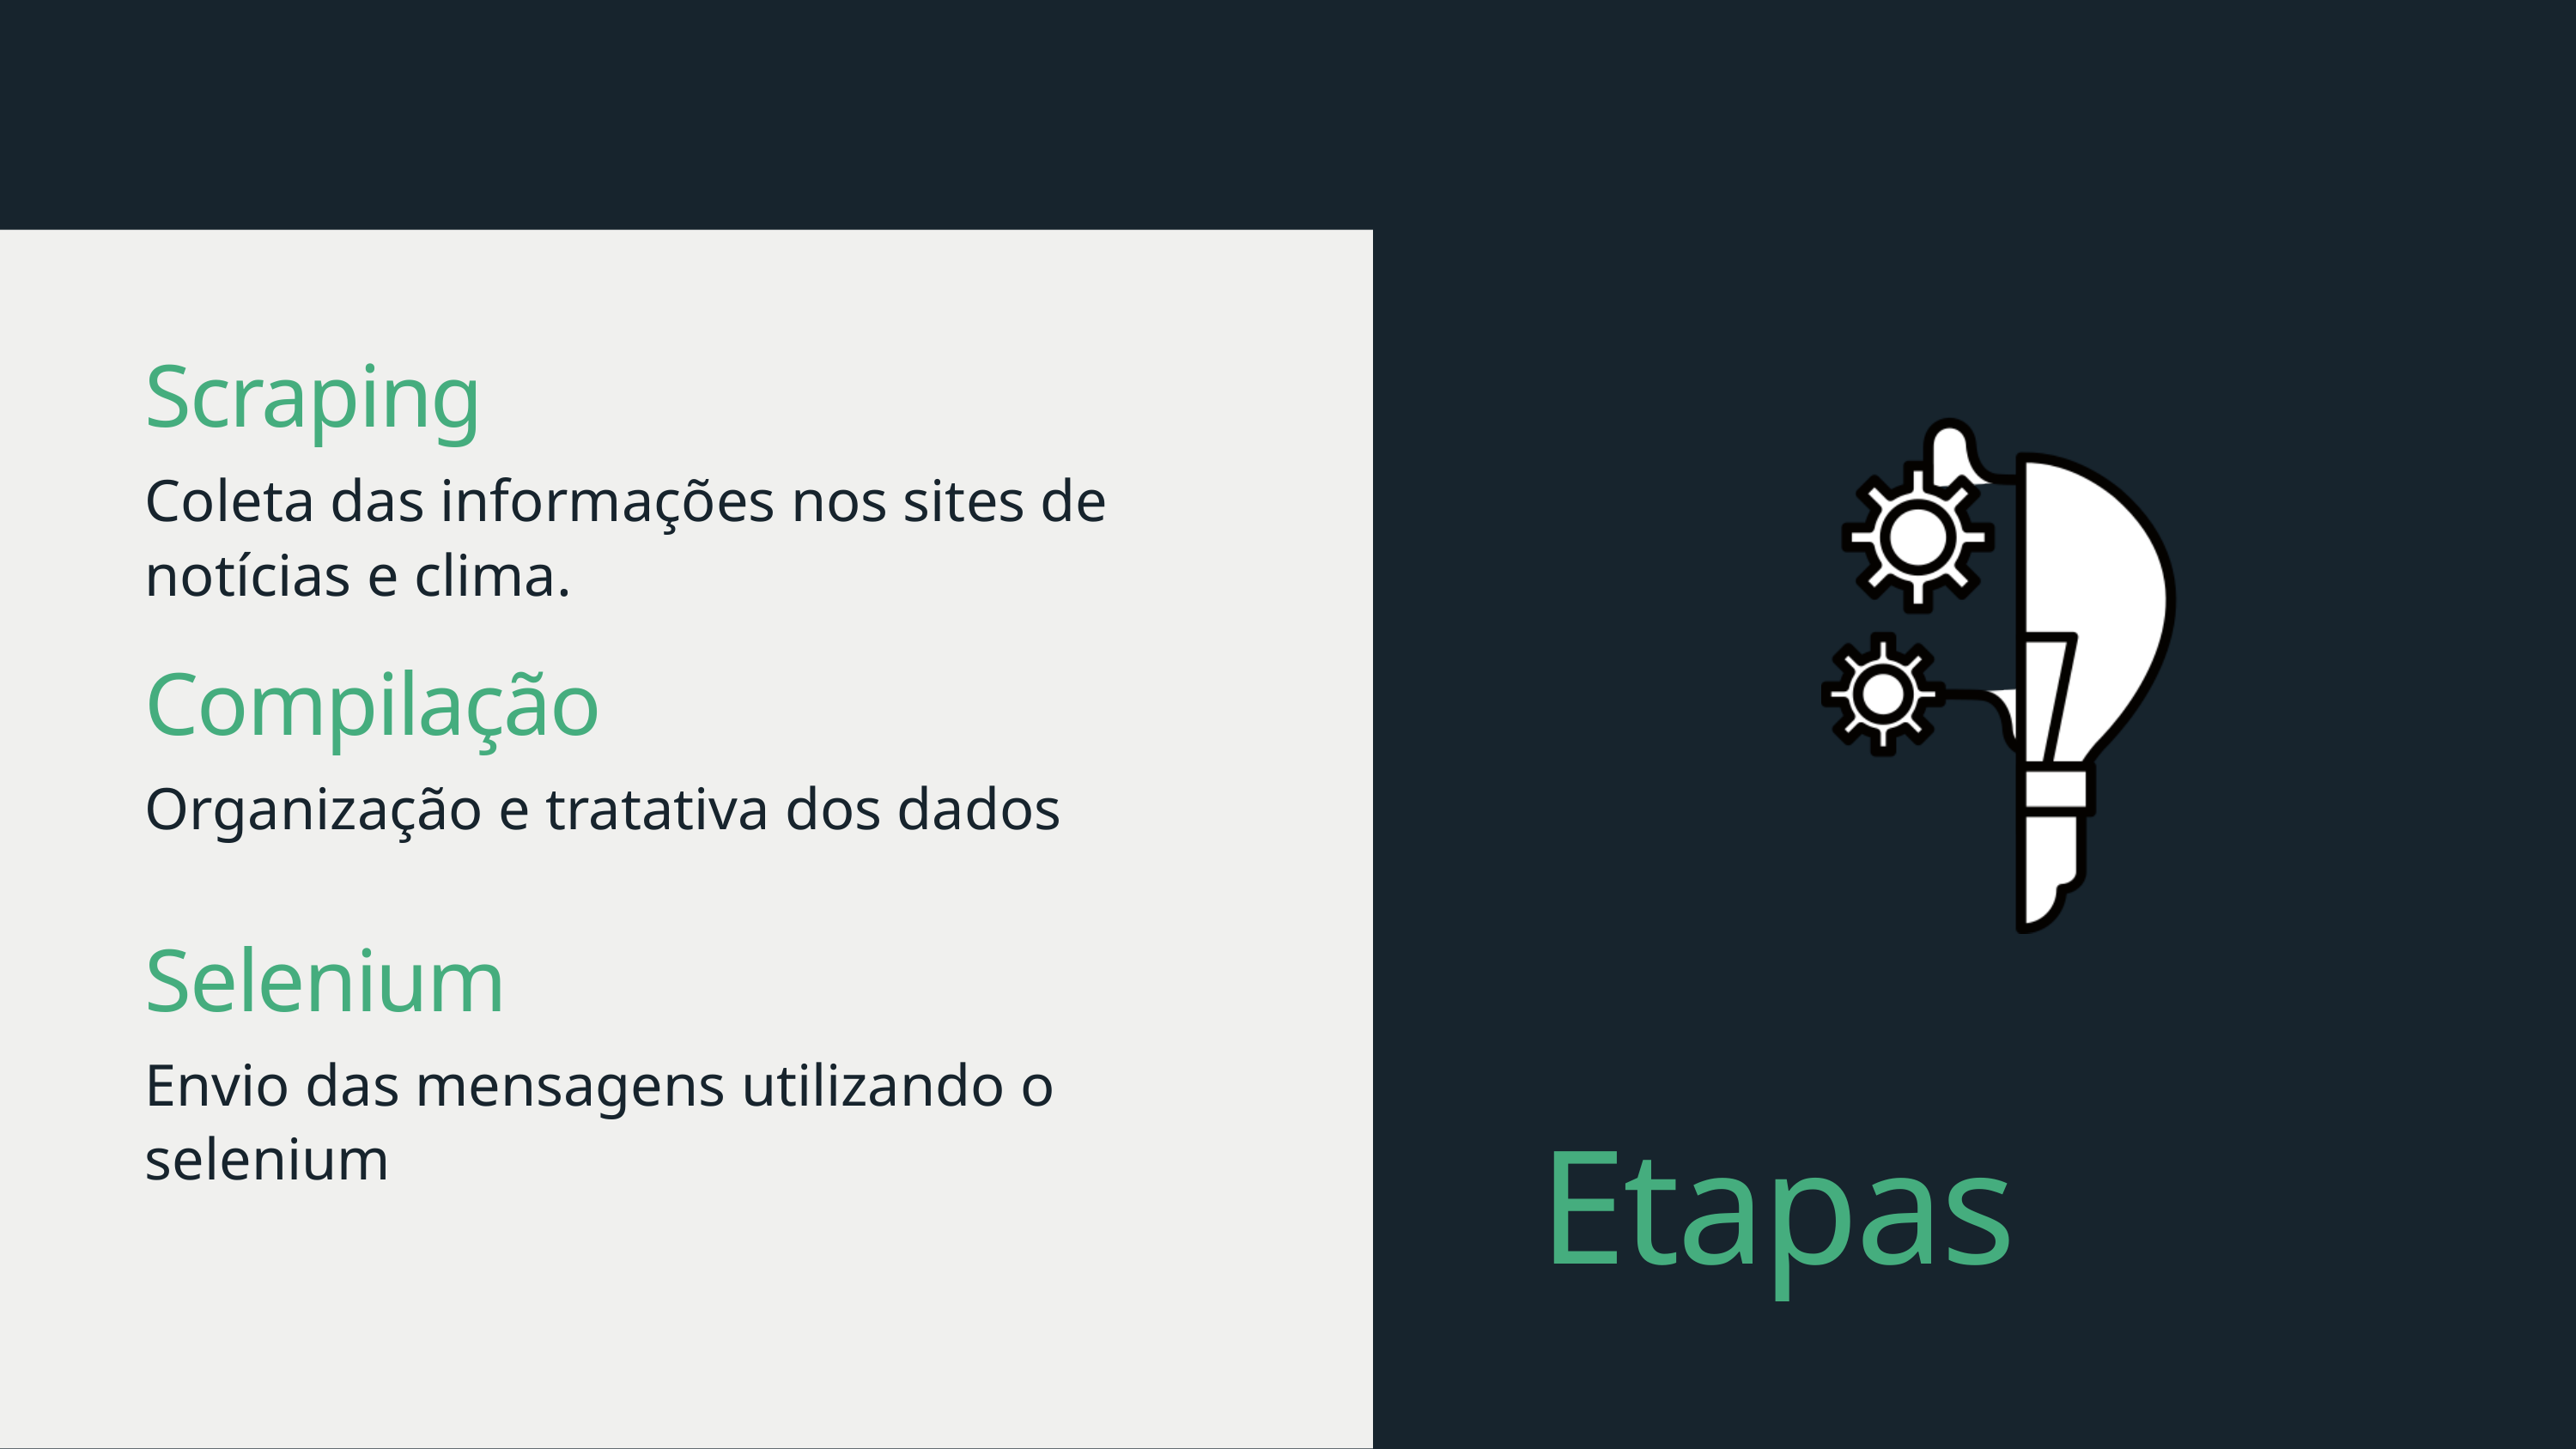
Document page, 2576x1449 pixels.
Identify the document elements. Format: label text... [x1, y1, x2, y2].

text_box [144, 349, 1263, 840]
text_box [144, 933, 1263, 1116]
picture [1821, 415, 2227, 935]
text_box [0, 229, 1373, 1449]
text_box Etapas [1539, 1137, 2261, 1296]
